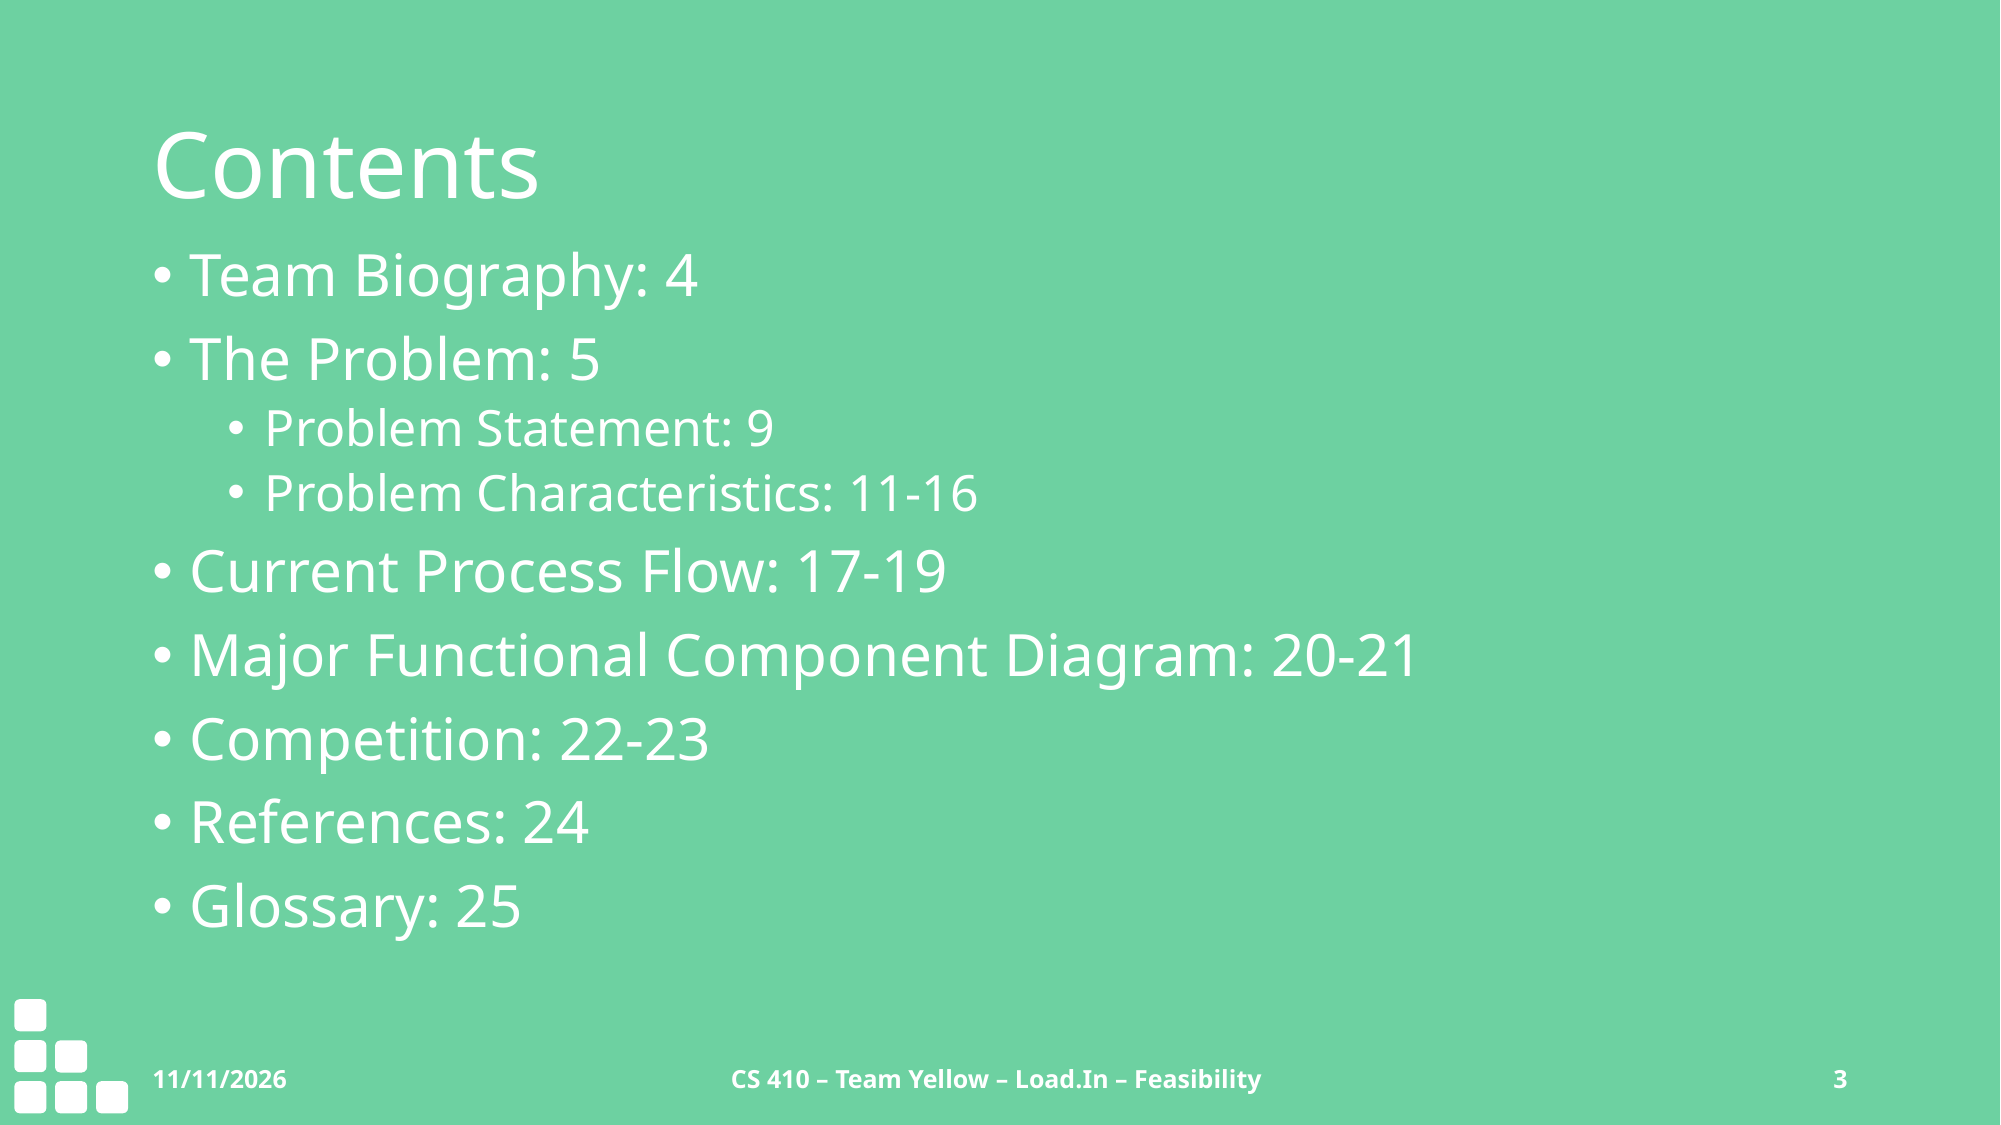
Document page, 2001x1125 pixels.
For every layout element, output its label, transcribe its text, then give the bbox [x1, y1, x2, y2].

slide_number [137, 1035, 588, 1125]
footer CS 410 – Team Yellow – Load.In – Feasibility [662, 1035, 1338, 1125]
slide_number 3 [1412, 1035, 1863, 1125]
title Contents [137, 59, 1863, 239]
list Team Biography: 4 The Problem: 5 Problem Statement: 9 Problem Characteristics: 11-16 Current Process Flow: 17-19 Major Functional Component Diagram: 20-21 Competition: 22-23 References: 24 Glossary: 25 [137, 239, 1863, 998]
